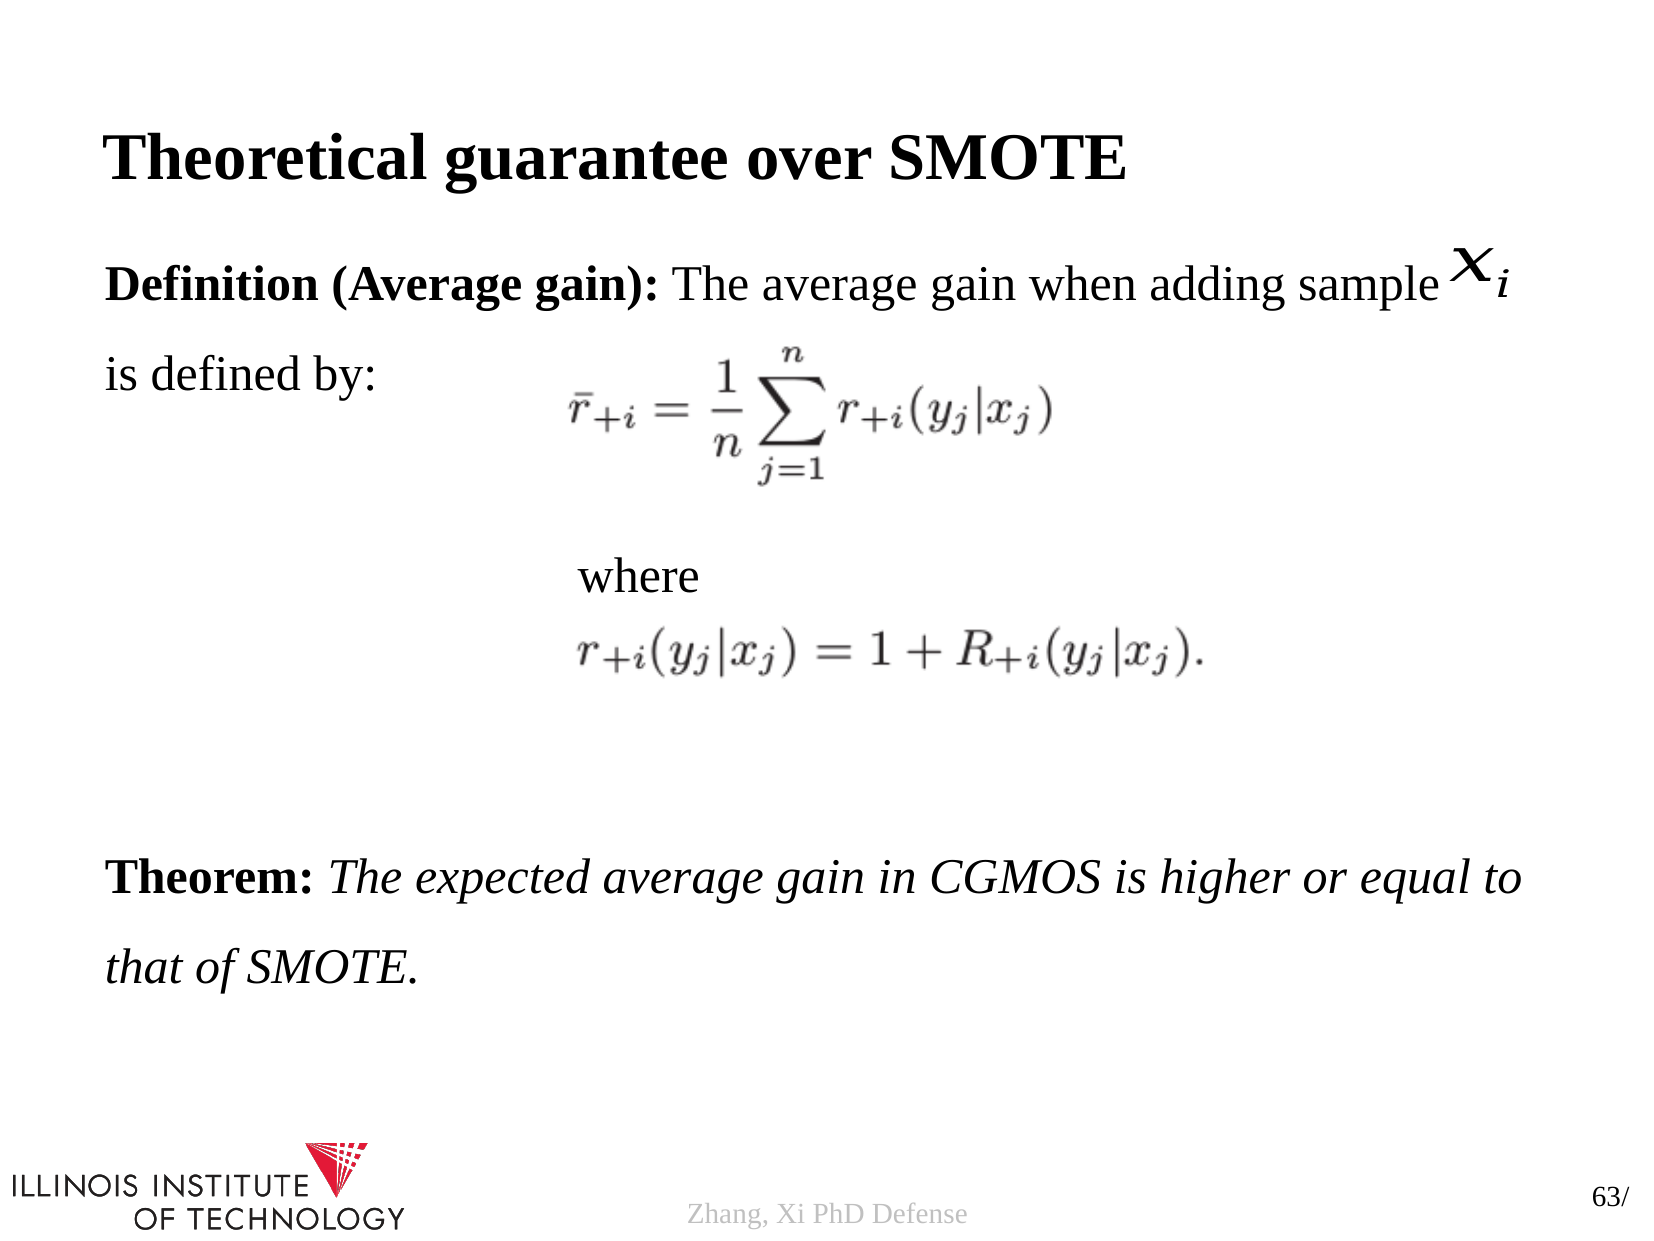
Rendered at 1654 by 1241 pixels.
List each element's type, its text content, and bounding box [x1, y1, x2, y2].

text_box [553, 334, 1214, 700]
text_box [89, 212, 1575, 402]
text_box Theoretical guarantee over SMOTE [87, 65, 1146, 201]
picture [13, 1142, 405, 1230]
footer Zhang, Xi PhD Defense [565, 1194, 1090, 1241]
text_box Theorem: The expected average gain in CGMOS is higher or equal to that of SMOTE. [89, 806, 1575, 1002]
slide_number 63/ [1193, 1176, 1630, 1241]
